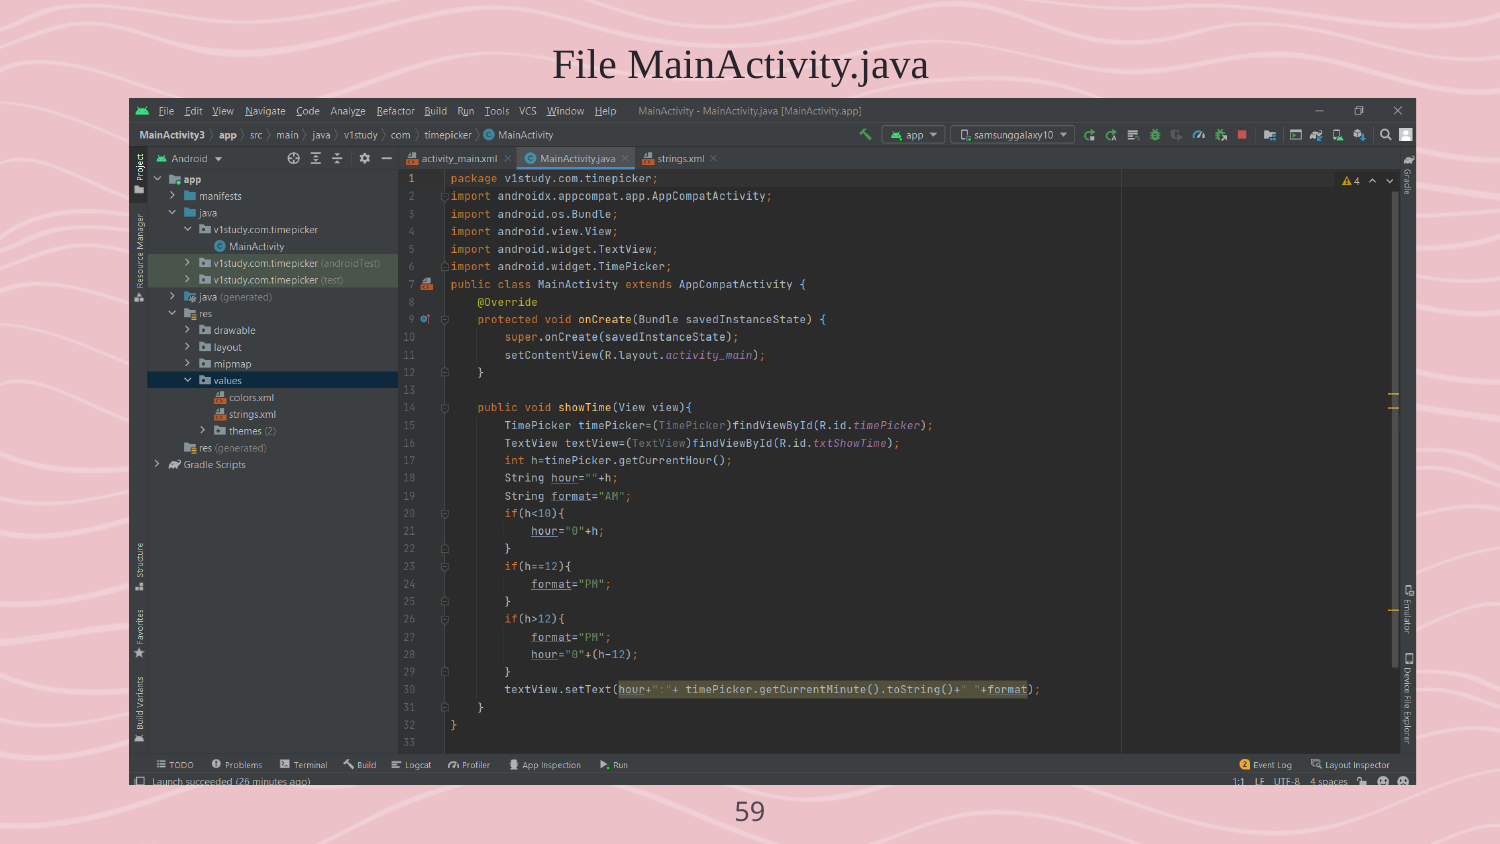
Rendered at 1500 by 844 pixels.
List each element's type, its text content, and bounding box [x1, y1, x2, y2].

picture [128, 98, 1417, 785]
slide_number 59 [705, 793, 795, 844]
subtitle File MainActivity.java [387, 21, 1088, 97]
